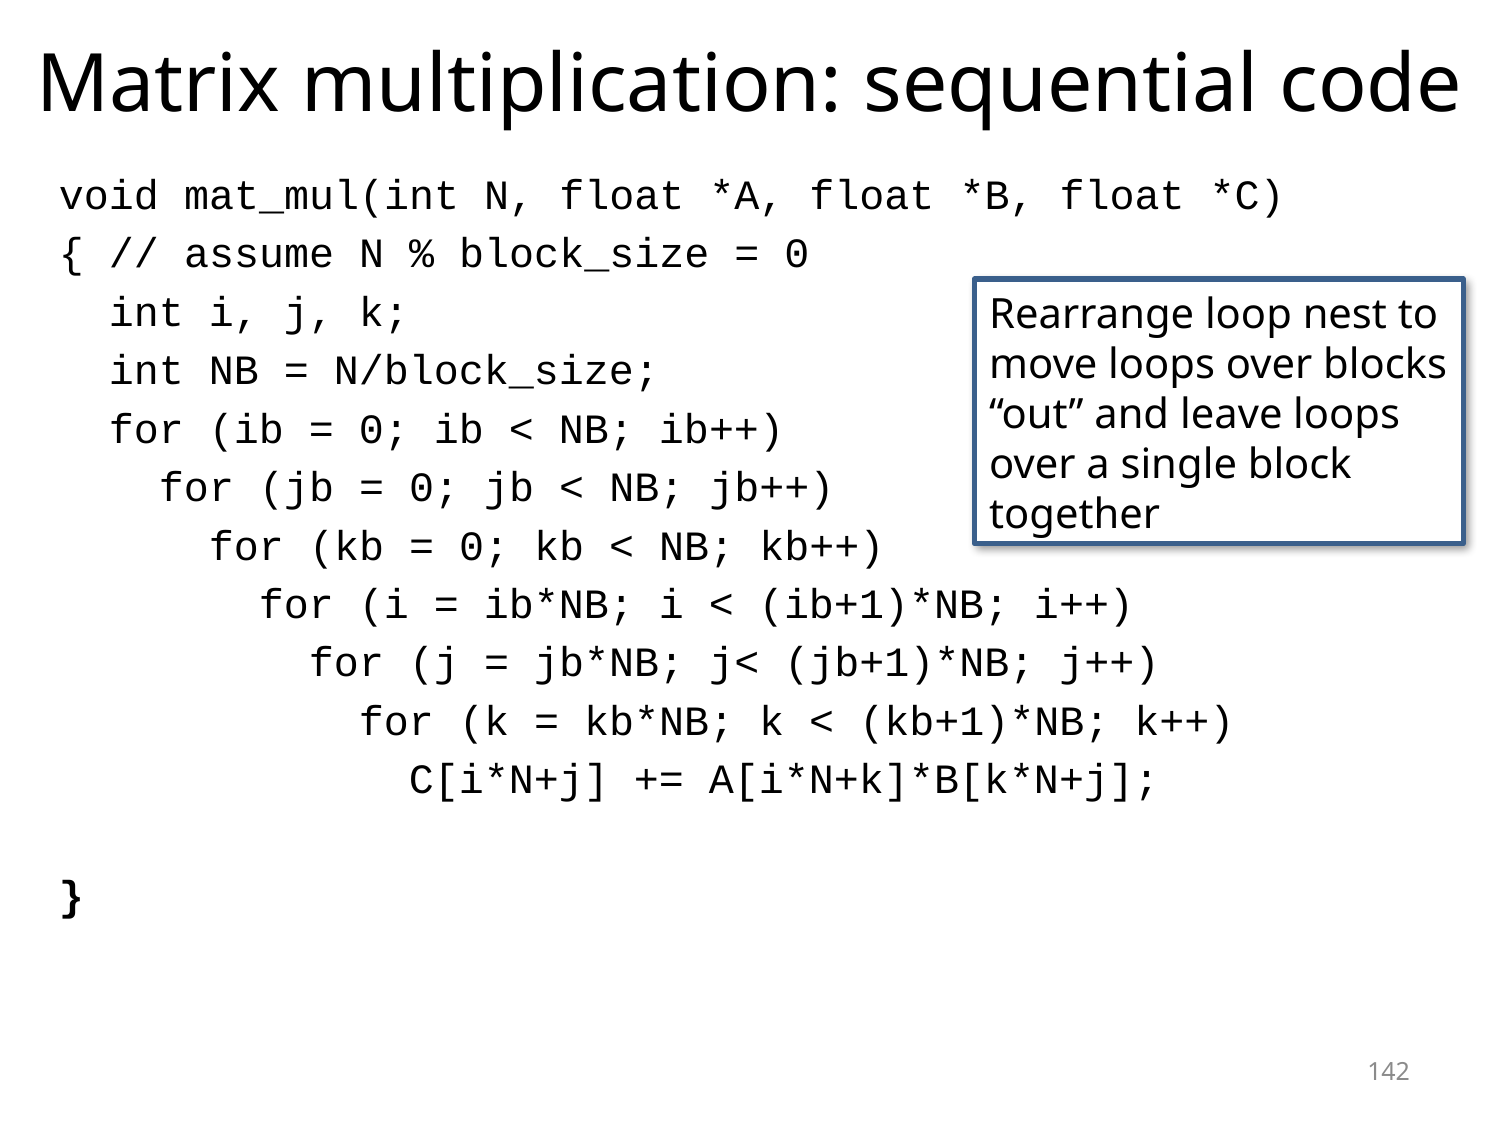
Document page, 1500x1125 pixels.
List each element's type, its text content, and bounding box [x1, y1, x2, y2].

list void mat_mul(int N, float *A, float *B, float *C) { // assume N % block_size = 0 int i, j, k; int NB = N/block_size; for (ib = 0; ib < NB; ib++) for (jb = 0; jb < NB; jb++) for (kb = 0; kb < NB; kb++) for (i = ib*NB; i < (ib+1)*NB; i++) for (j = jb*NB; j< (jb+1)*NB; j++) for (k = kb*NB; k < (kb+1)*NB; k++) C[i*N+j] += A[i*N+k]*B[k*N+j]; } [43, 160, 1500, 1084]
text_box Rearrange loop nest to move loops over blocks “out” and leave loops over a single block together [974, 278, 1464, 544]
title Matrix multiplication: sequential code [17, 0, 1483, 173]
slide_number 142 [1074, 1042, 1425, 1103]
